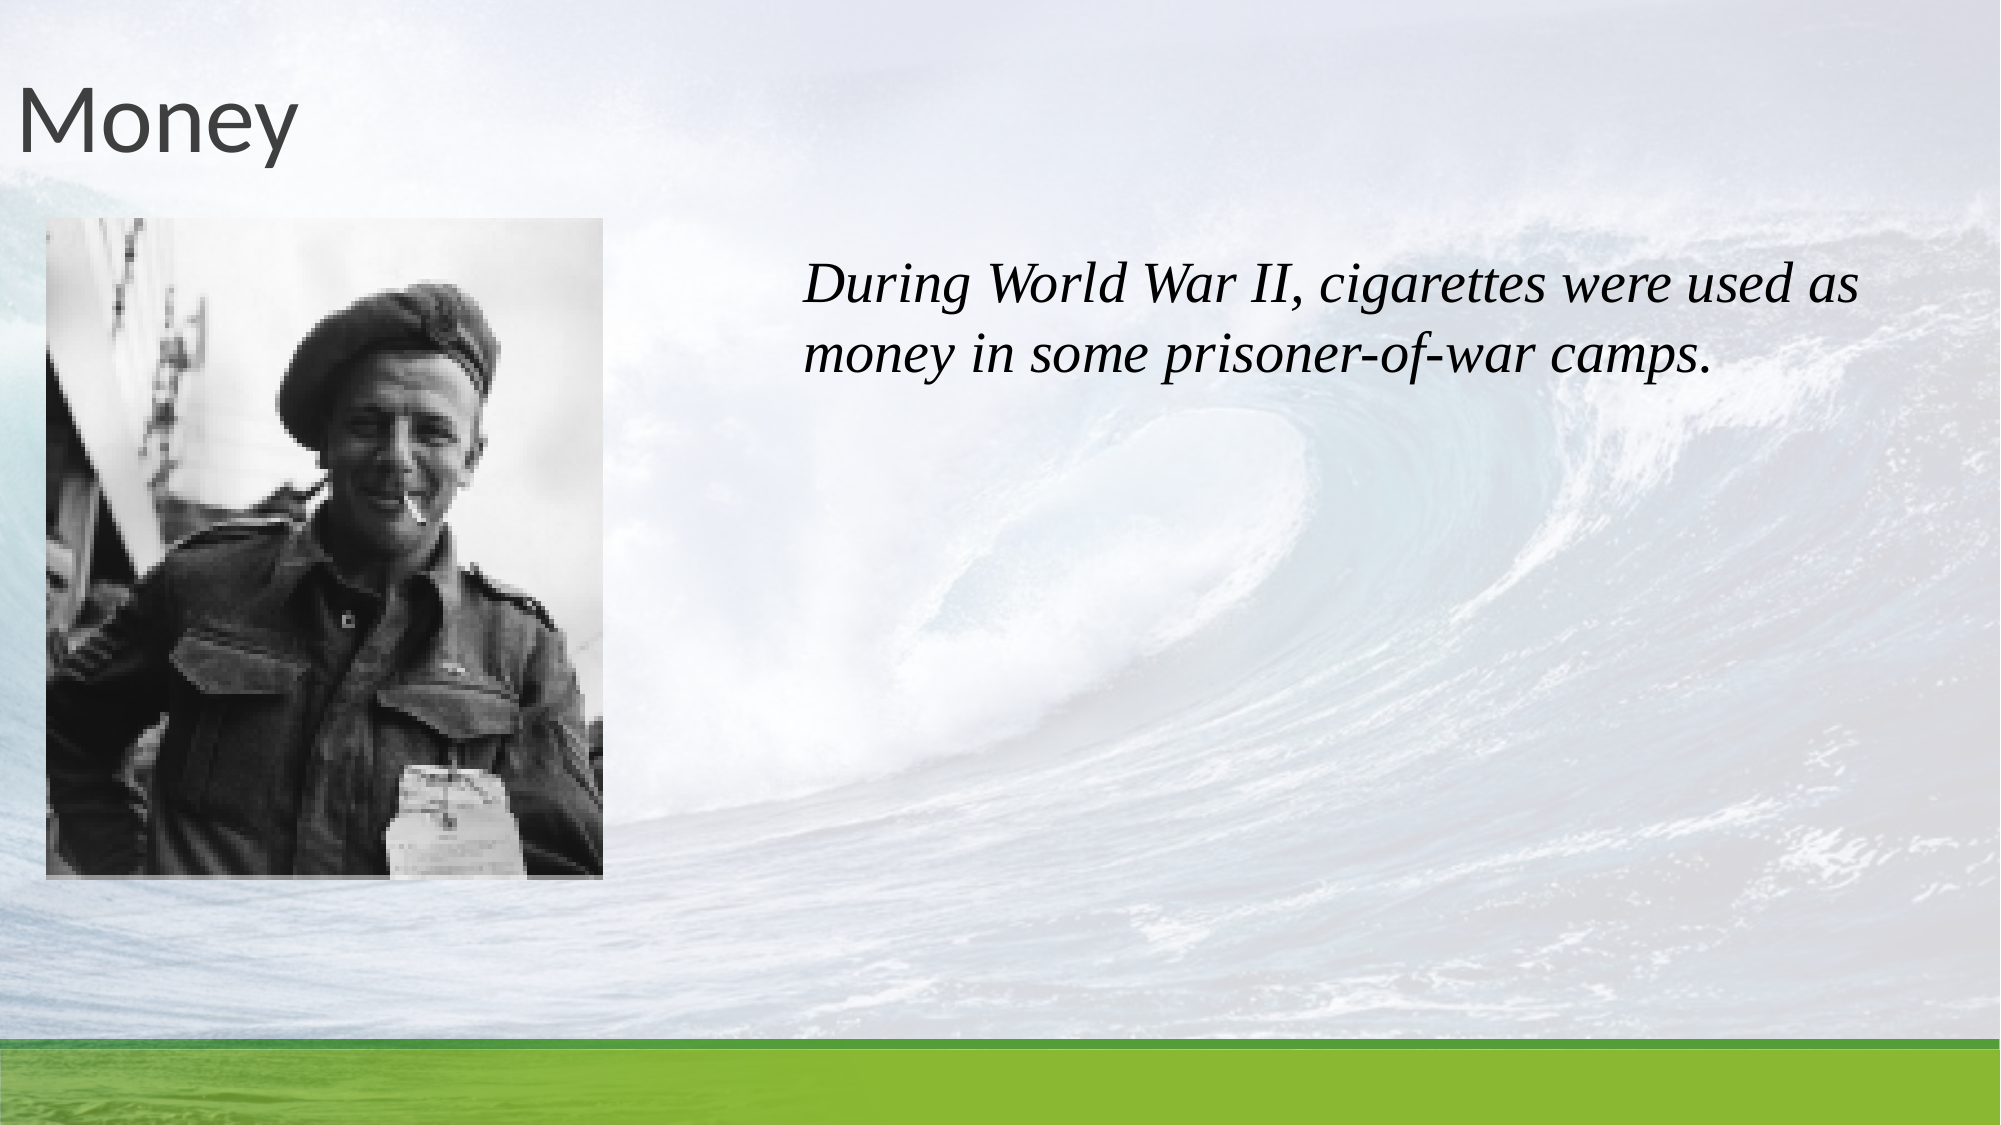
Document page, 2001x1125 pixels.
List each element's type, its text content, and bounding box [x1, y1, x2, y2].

text_box During World War II, cigarettes were used as money in some prisoner-of-war camps. [796, 236, 1883, 383]
picture [0, 0, 2000, 1125]
title Money [0, 47, 835, 181]
